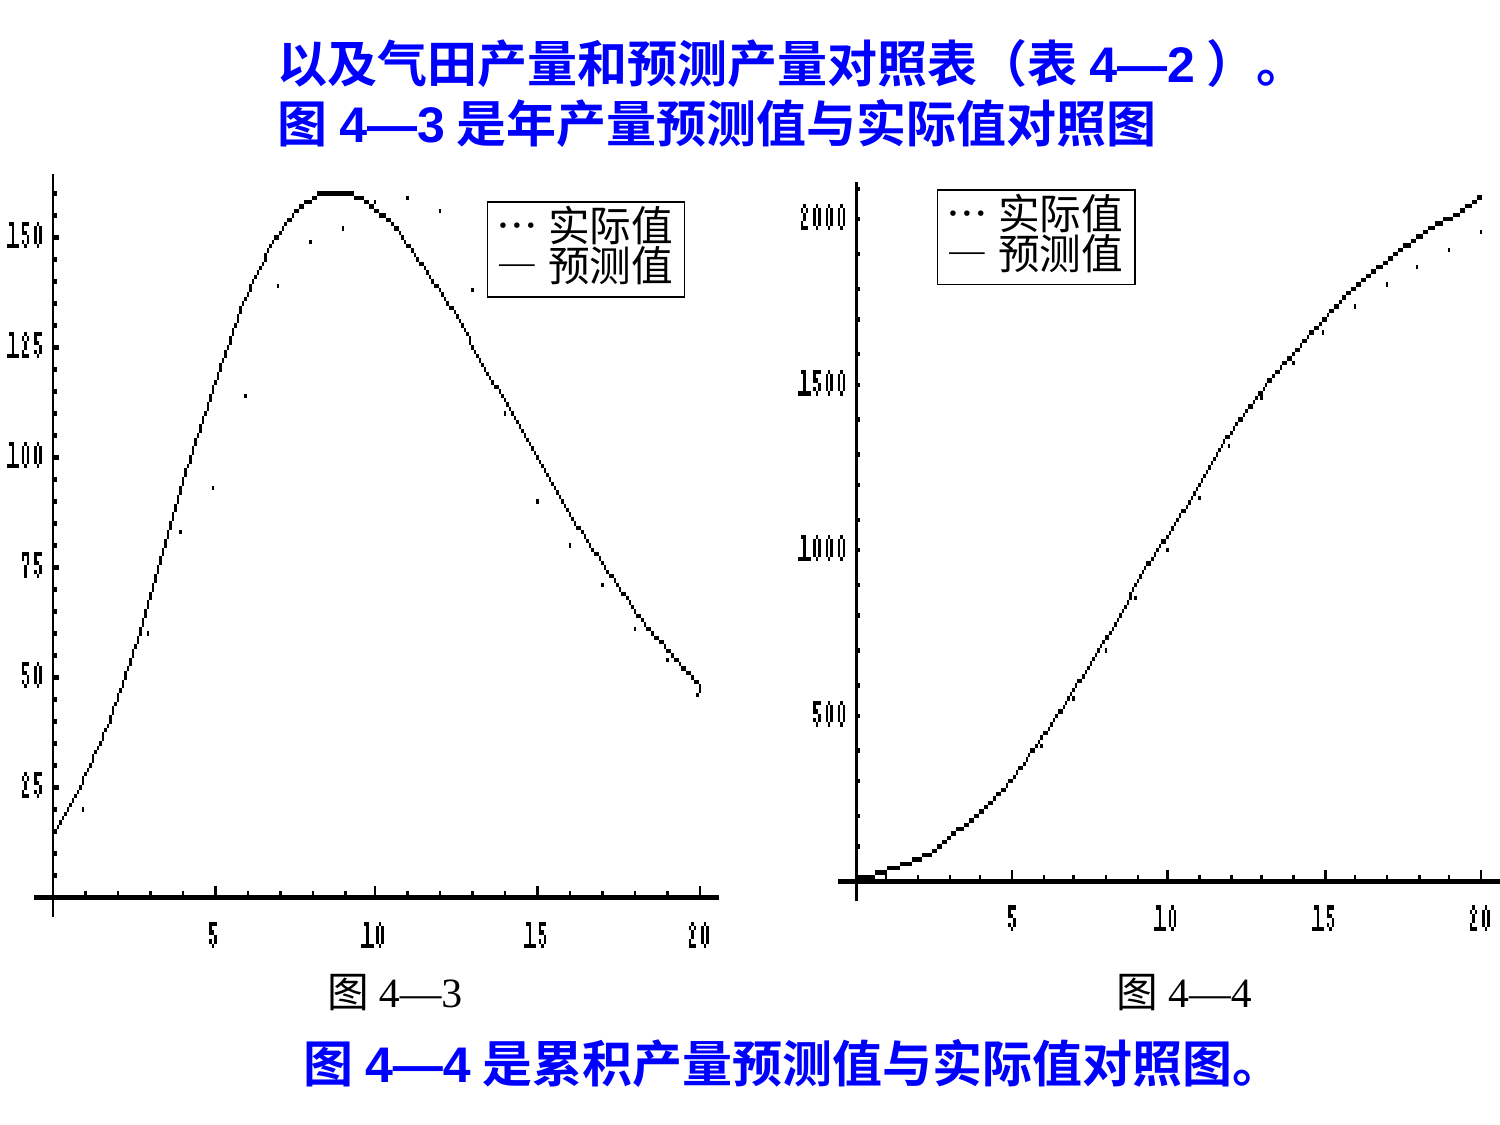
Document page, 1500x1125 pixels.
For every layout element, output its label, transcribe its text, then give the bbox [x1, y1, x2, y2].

text_box 图4—4是累积产量预测值与实际值对照图。 [288, 1035, 1298, 1101]
text_box 以及气田产量和预测产量对照表（表4—2）。 图4—3是年产量预测值与实际值对照图 [262, 24, 1338, 160]
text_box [0, 174, 1500, 1026]
